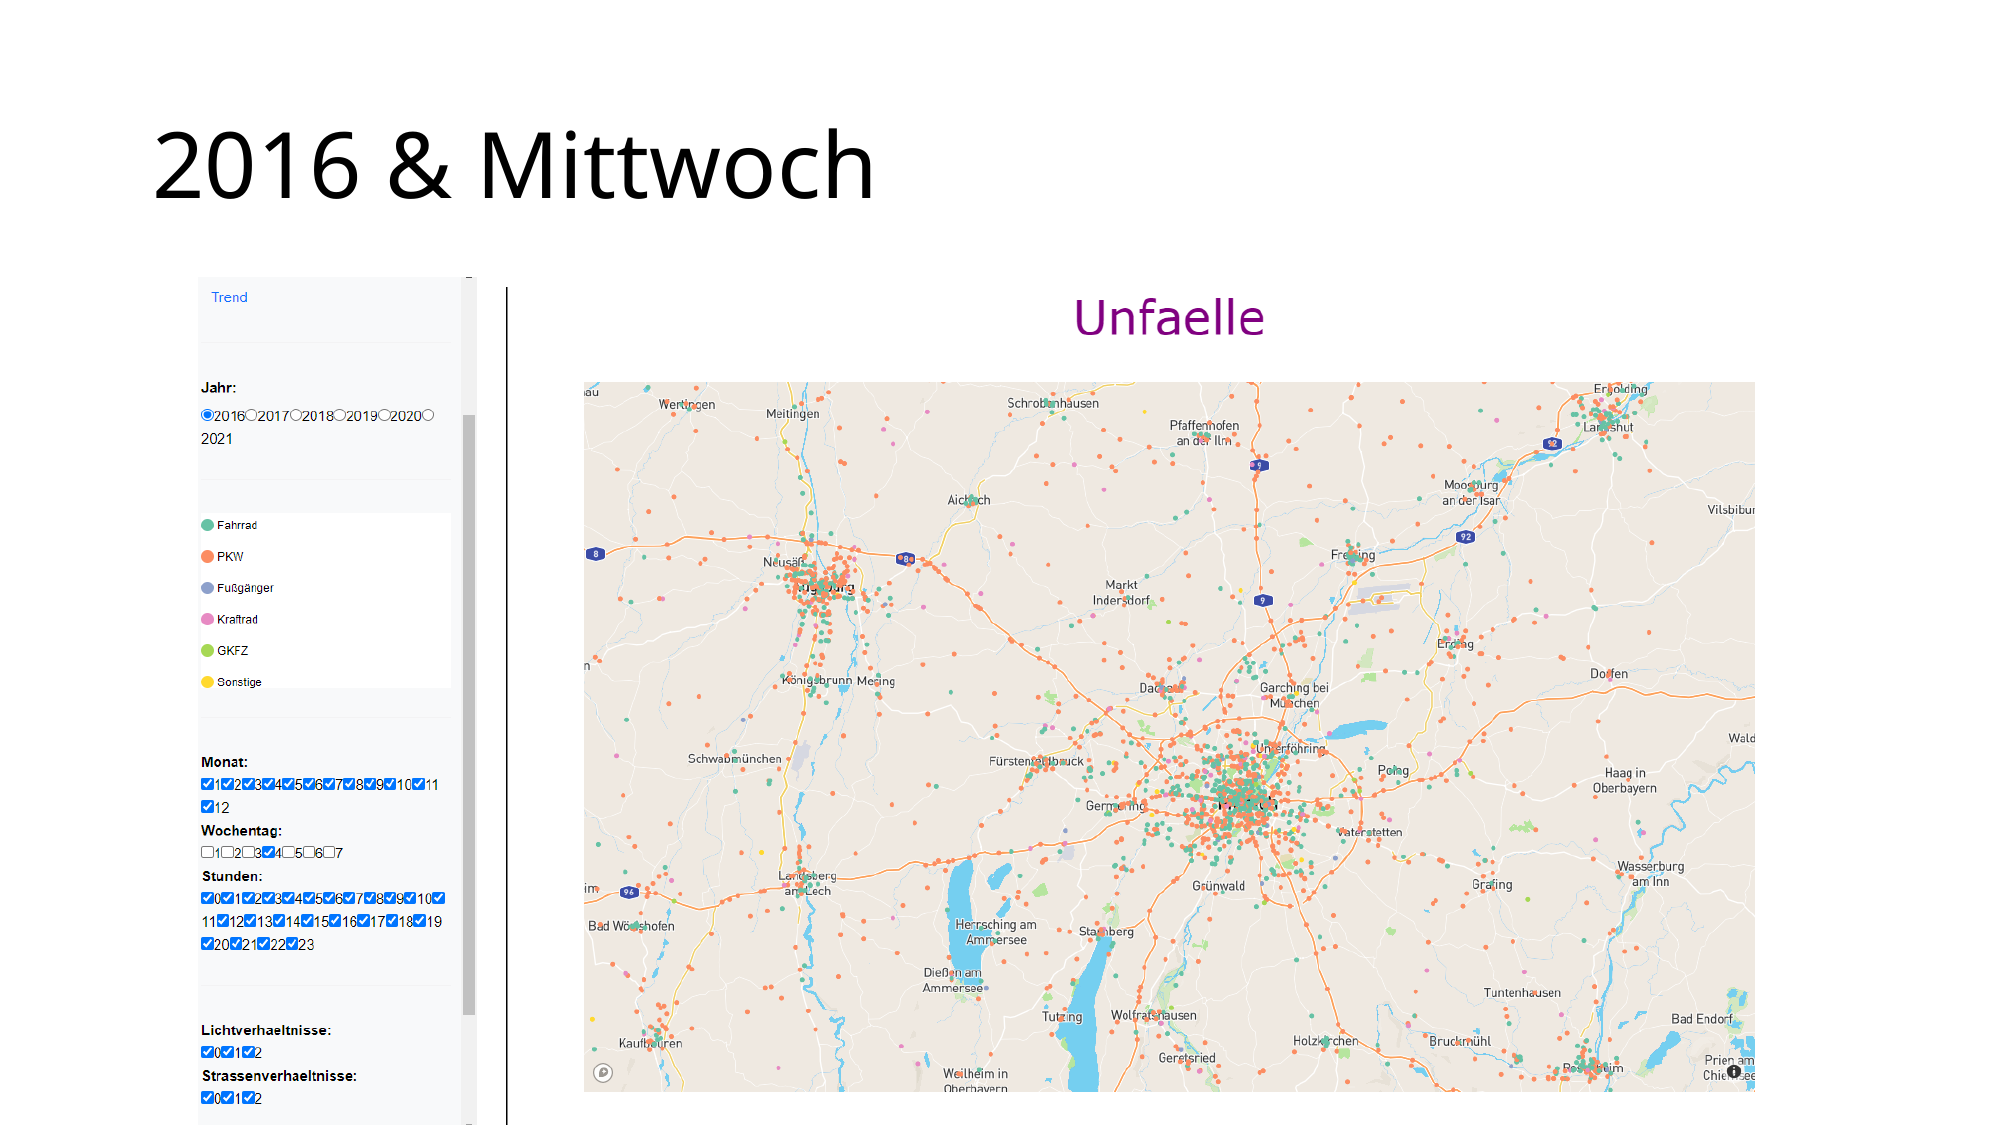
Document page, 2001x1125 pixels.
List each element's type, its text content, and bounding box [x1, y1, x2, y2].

picture [198, 277, 1802, 1125]
title 2016 & Mittwoch [137, 59, 1863, 278]
